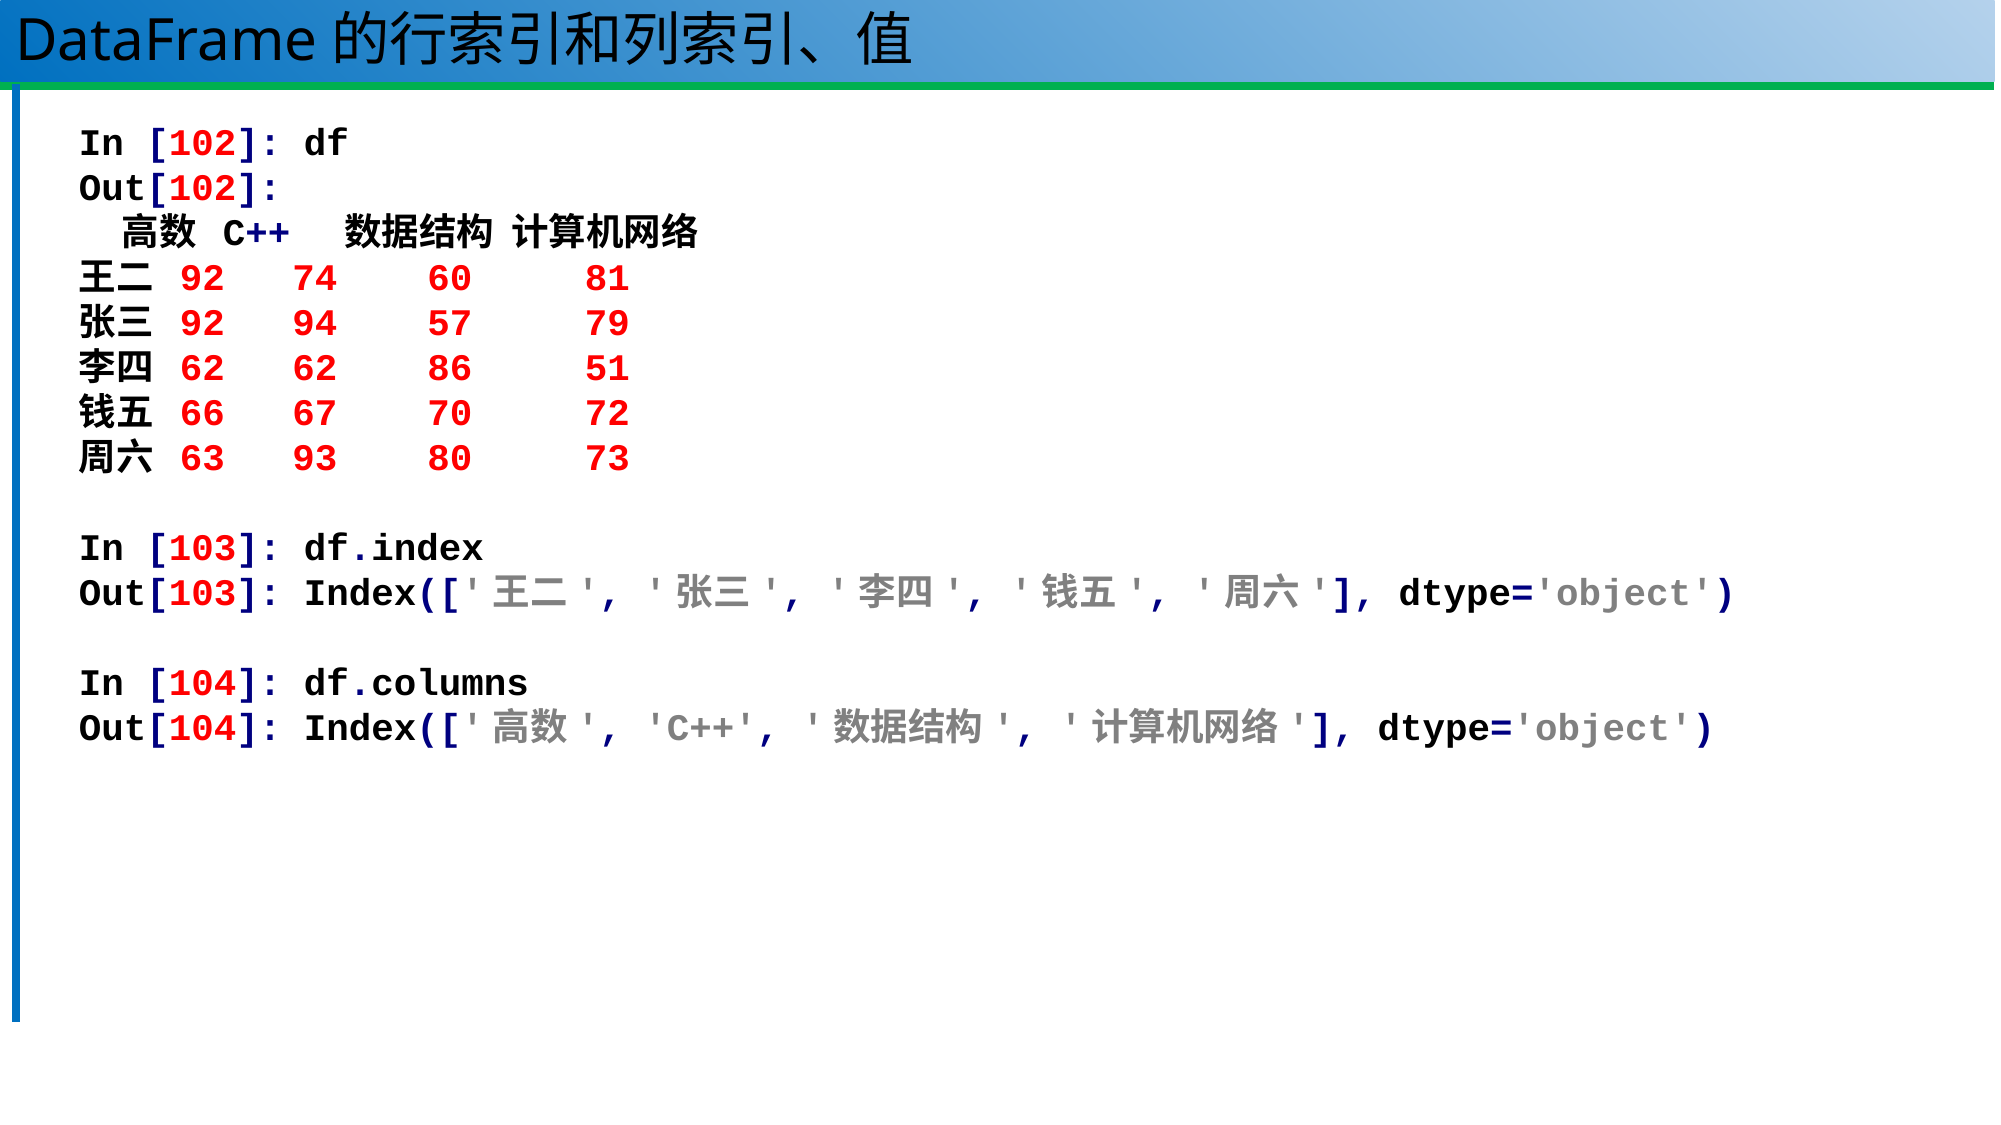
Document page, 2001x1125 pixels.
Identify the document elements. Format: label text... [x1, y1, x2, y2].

text_box In [102]: df Out[102]: 高数 C++ 数据结构 计算机网络 王二 92 74 60 81 张三 92 94 57 79 李四 62 62 86 51 钱五 66 67 70 72 周六 63 93 80 73 In [103]: df.index Out[103]: Index(['王二', '张三', '李四', '钱五', '周六'], dtype='object') In [104]: df.columns Out[104]: Index(['高数', 'C++', '数据结构', '计算机网络'], dtype='object') [64, 110, 1752, 796]
title DataFrame的行索引和列索引、值 [0, 0, 1995, 82]
